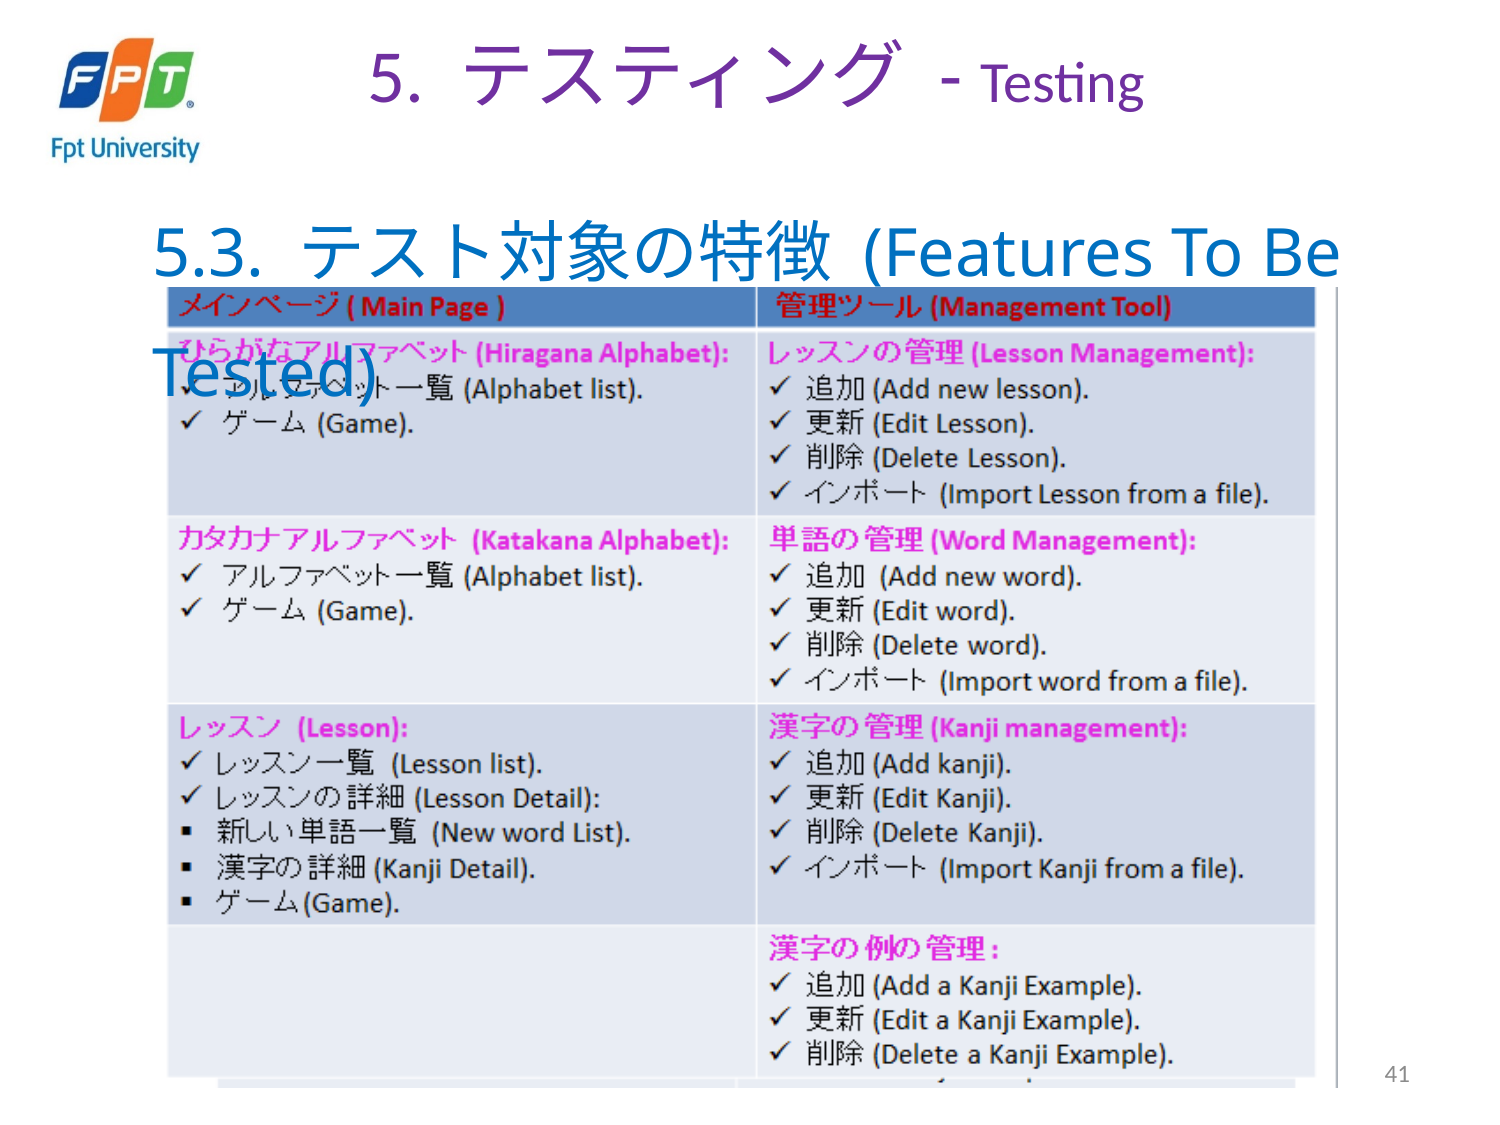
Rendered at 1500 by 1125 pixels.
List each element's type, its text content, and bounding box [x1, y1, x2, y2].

text_box 5. テスティング - Testing [254, 20, 1303, 126]
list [162, 287, 1338, 1088]
slide_number 41 [1074, 1042, 1425, 1103]
text_box 5.3. テスト対象の特徴 (Features To Be Tested) [137, 162, 1388, 290]
picture [2, 0, 249, 191]
